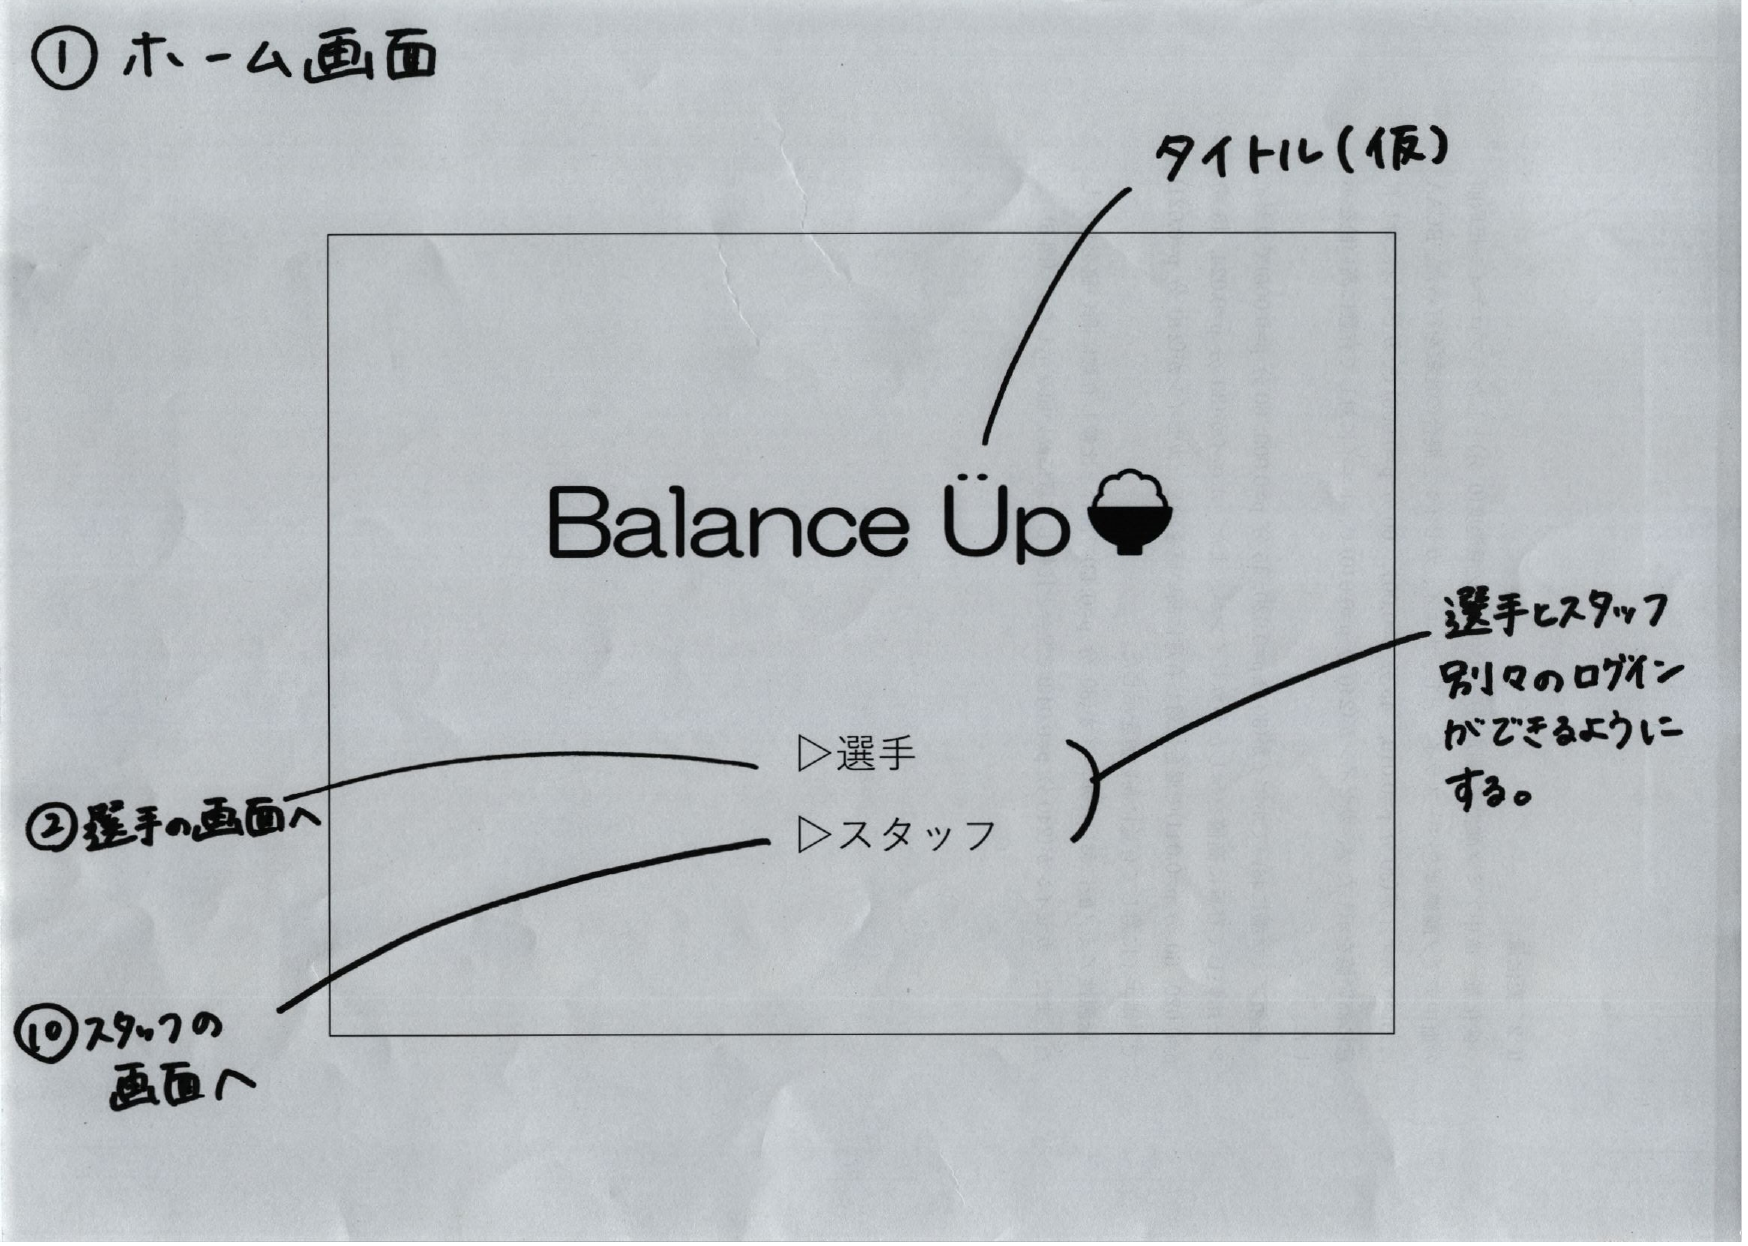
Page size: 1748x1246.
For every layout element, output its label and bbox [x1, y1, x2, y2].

text_box [0, 0, 1742, 1242]
